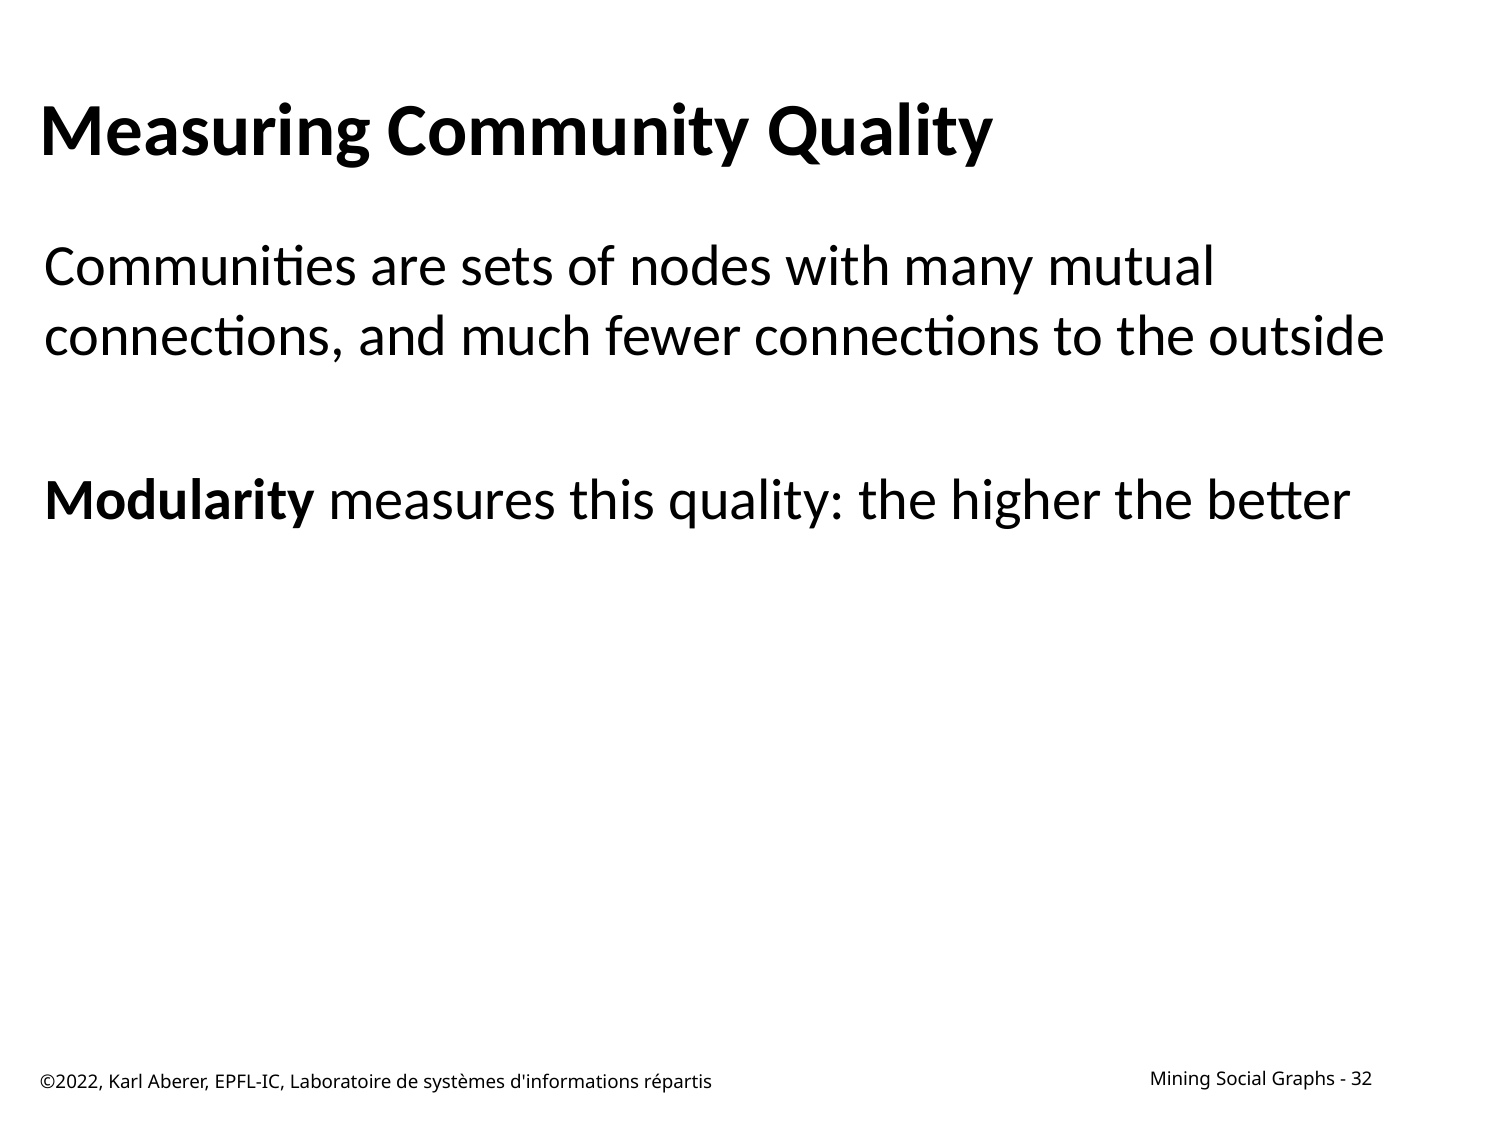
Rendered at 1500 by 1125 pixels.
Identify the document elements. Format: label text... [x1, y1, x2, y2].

footer ©2022, Karl Aberer, EPFL-IC, Laboratoire de systèmes d'informations répartis [24, 1062, 988, 1101]
title Measuring Community Quality [24, 49, 1388, 201]
